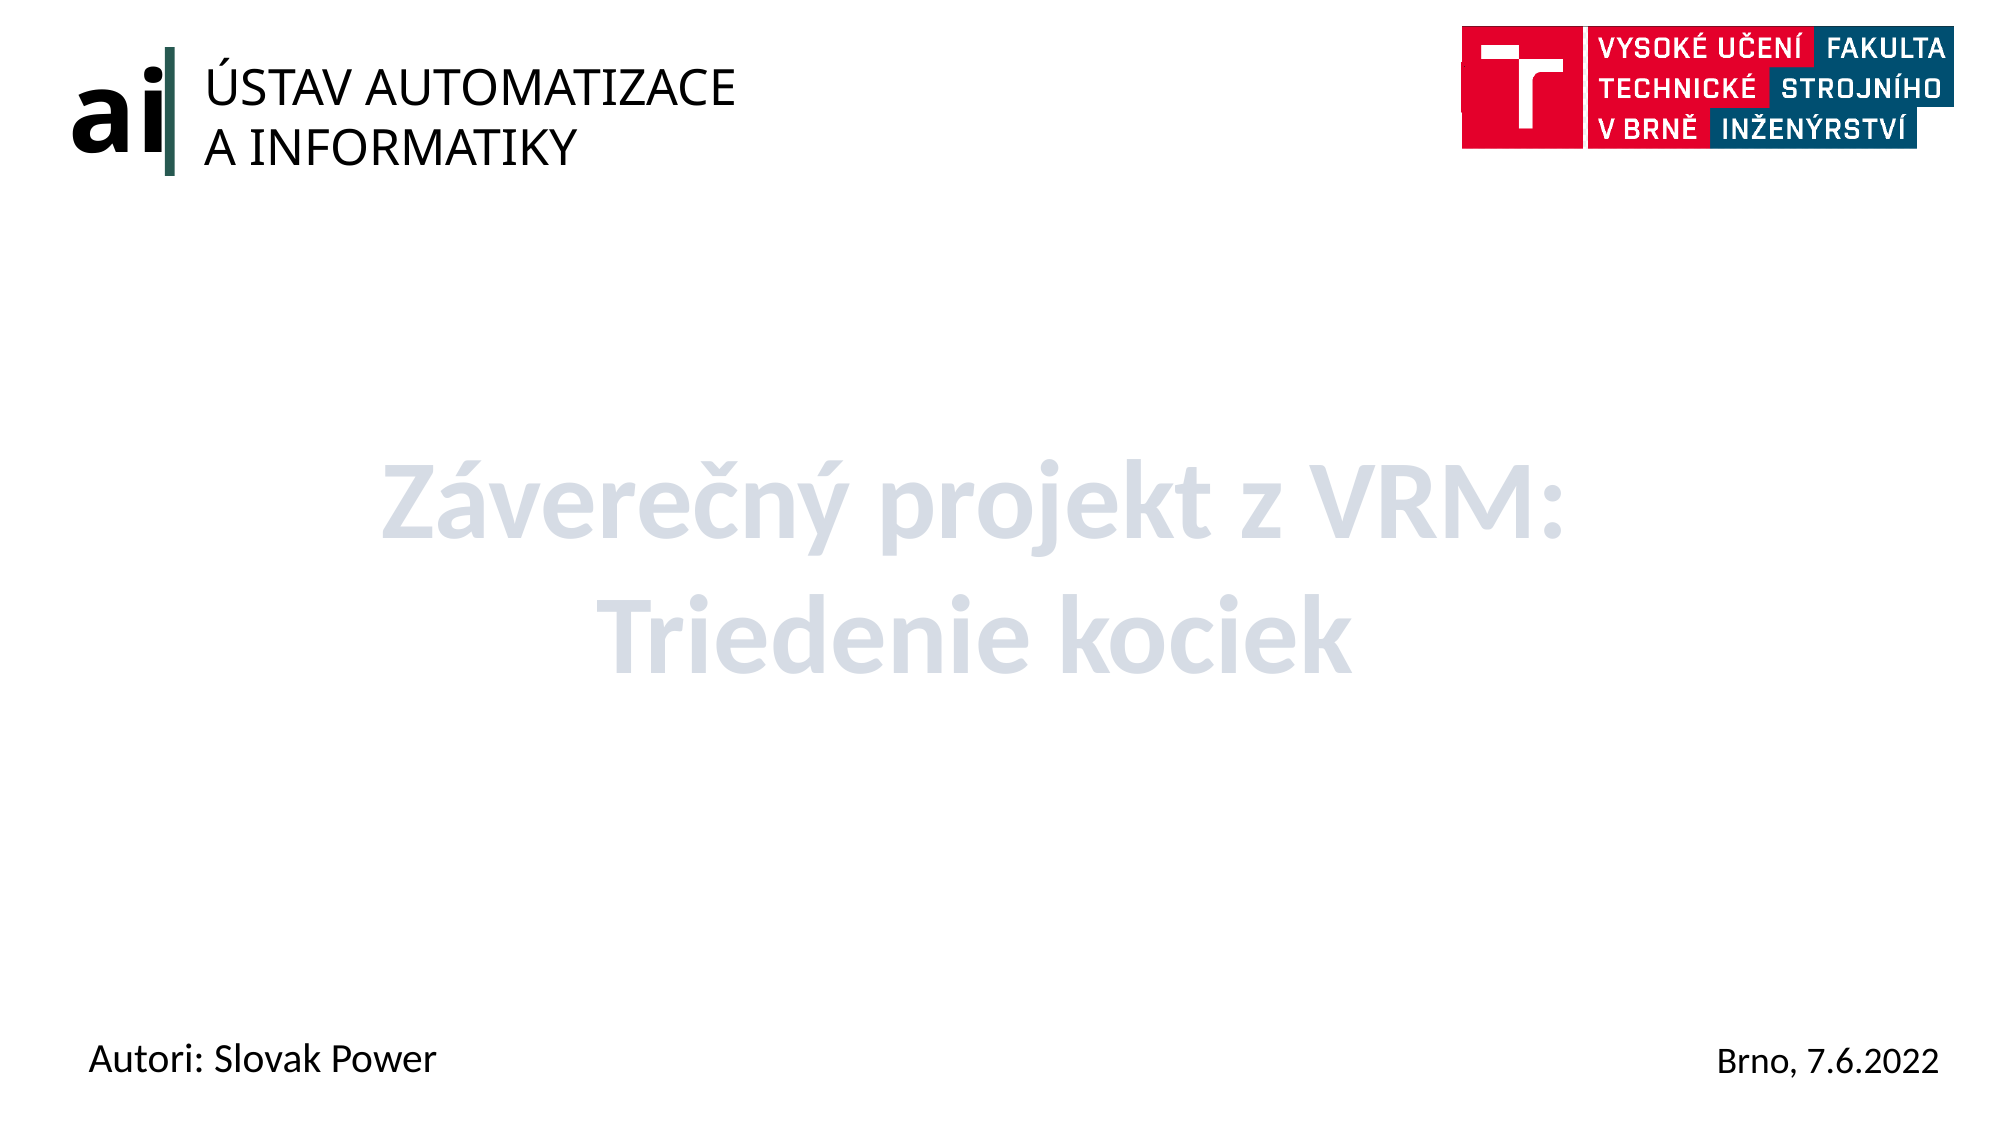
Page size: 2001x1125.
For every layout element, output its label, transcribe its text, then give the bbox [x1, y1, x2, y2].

text_box Záverečný projekt z VRM: Triedenie kociek [366, 418, 1585, 704]
text_box Brno, 7.6.2022 [1702, 1028, 1955, 1089]
text_box ai [53, 33, 237, 183]
text_box ÚSTAV AUTOMATIZACE A INFORMATIKY [237, 48, 1000, 183]
picture [105, 106, 234, 117]
subtitle Autori: Slovak Power [43, 1029, 483, 1090]
picture [1457, 12, 1957, 163]
